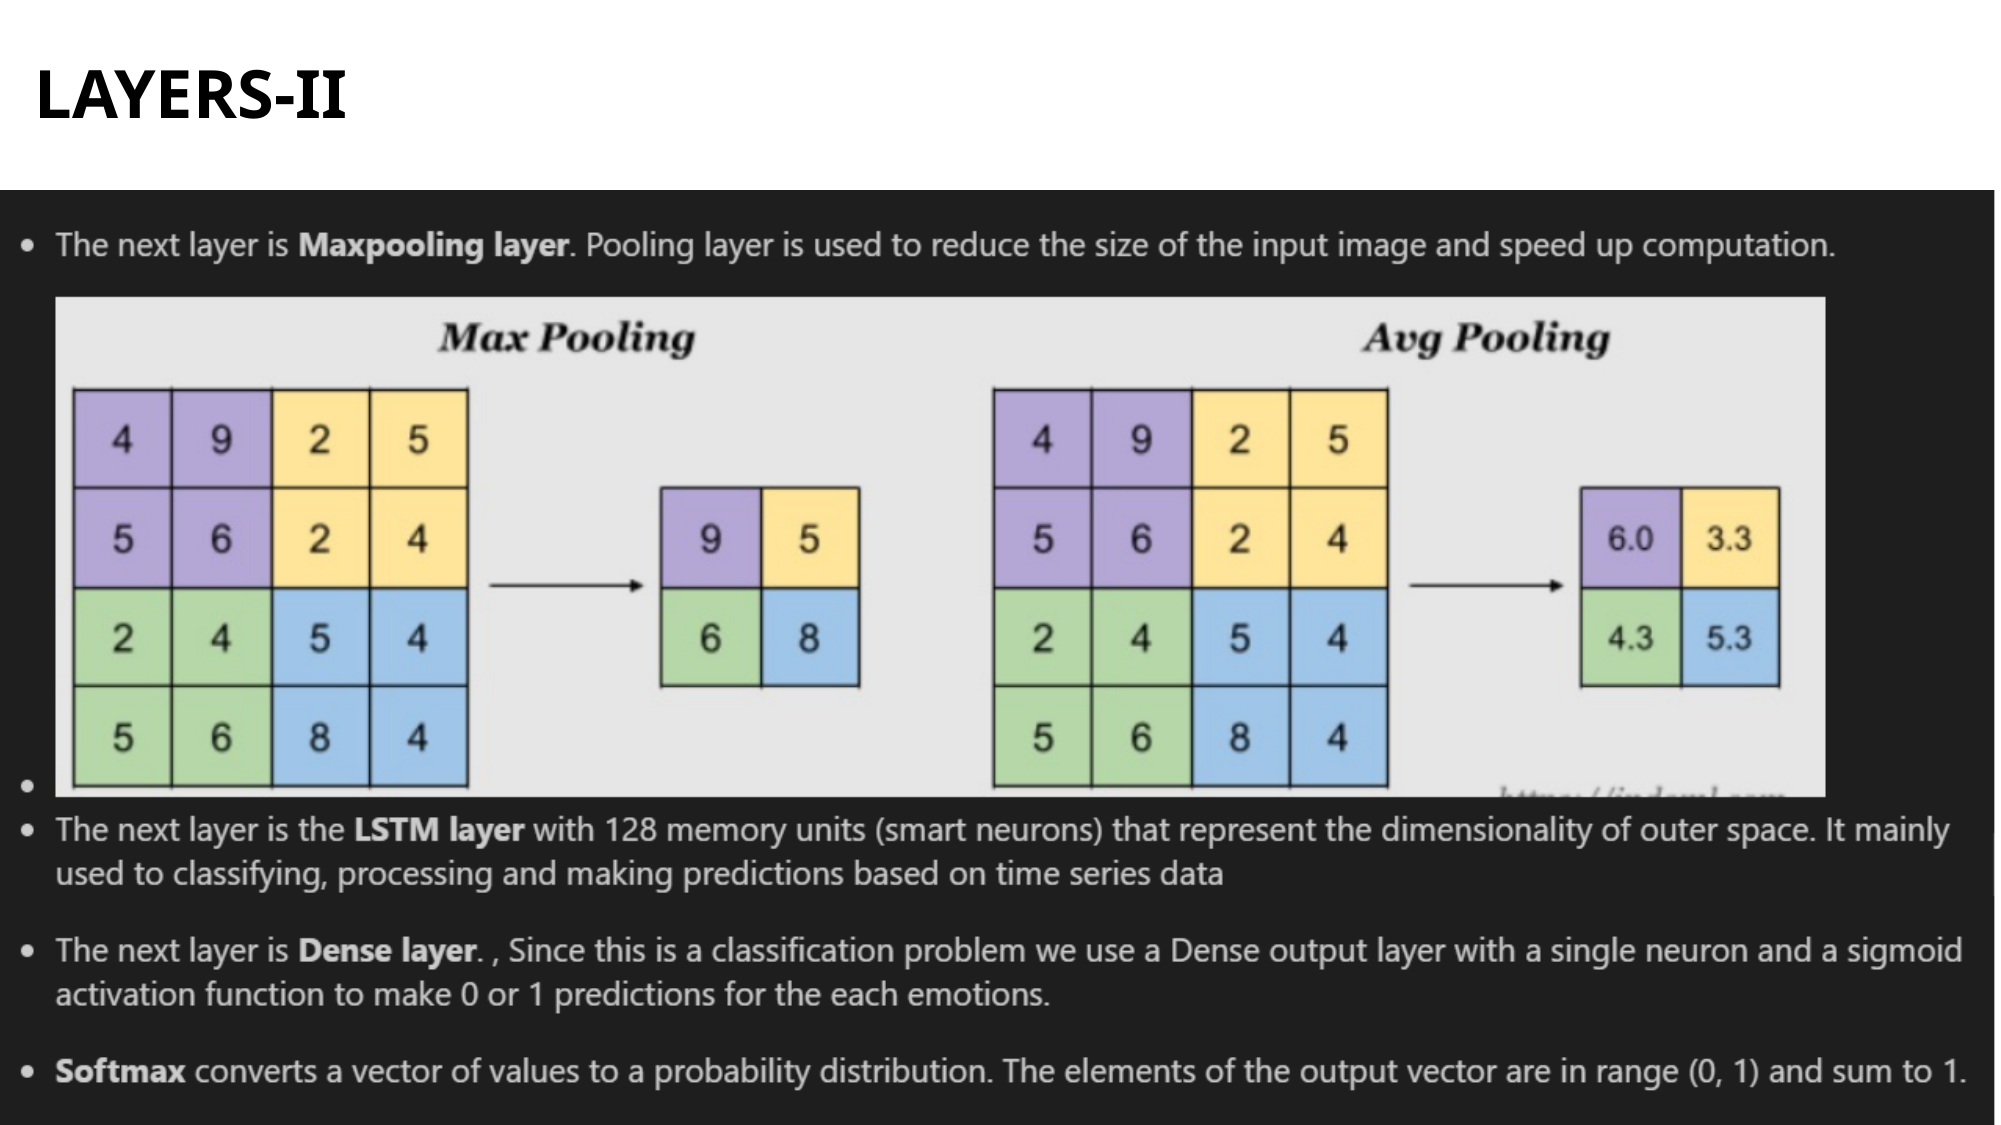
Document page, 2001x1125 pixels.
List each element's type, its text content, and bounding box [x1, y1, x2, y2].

picture [0, 190, 1992, 1125]
text_box Layers-Ii [19, 26, 373, 168]
